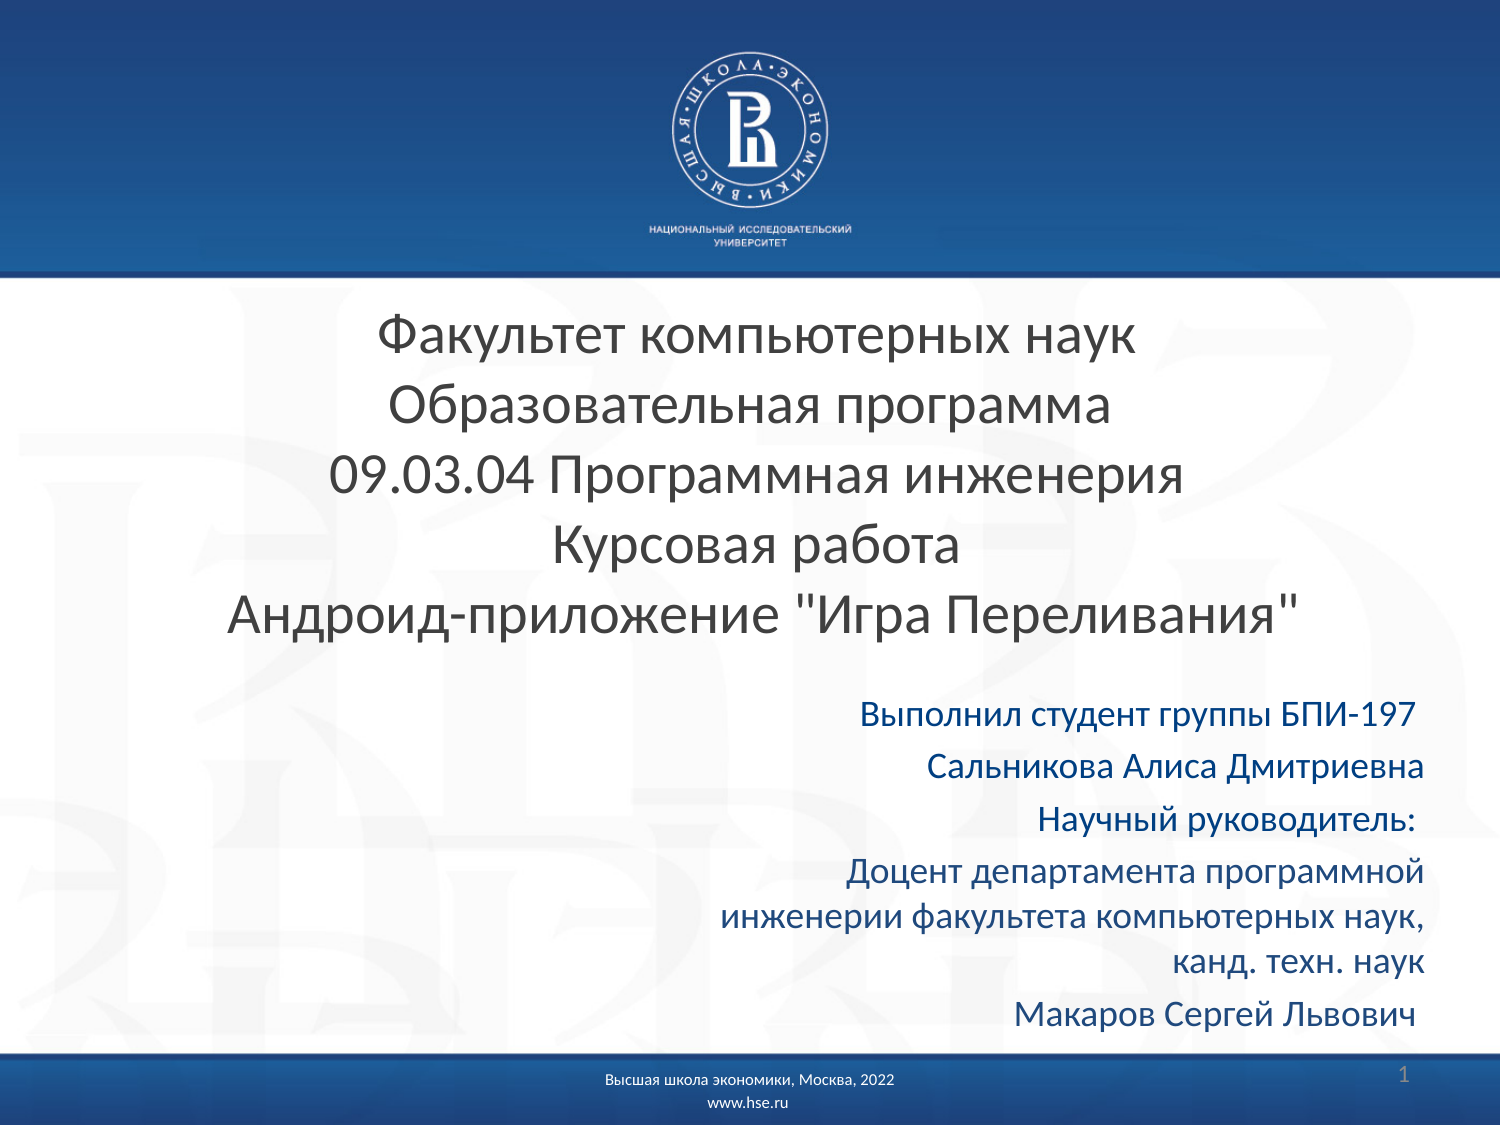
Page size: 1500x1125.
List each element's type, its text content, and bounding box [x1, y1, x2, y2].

title Факультет компьютерных наук Образовательная программа 09.03.04 Программная инженерия Курсовая работа Андроид-приложение "Игра Переливания" [112, 325, 1403, 688]
slide_number 1 [1074, 1042, 1425, 1103]
picture [0, 0, 1500, 1125]
subtitle Выполнил студент группы БПИ-197 Сальникова Алиса Дмитриевна Научный руководитель: Доцент департамента программной инженерии факультета компьютерных наук, канд. техн. наук Макаров Сергей Львович [693, 681, 1441, 1043]
text_box Высшая школа экономики, Москва, 2022 www.hse.ru [224, 1060, 1275, 1119]
